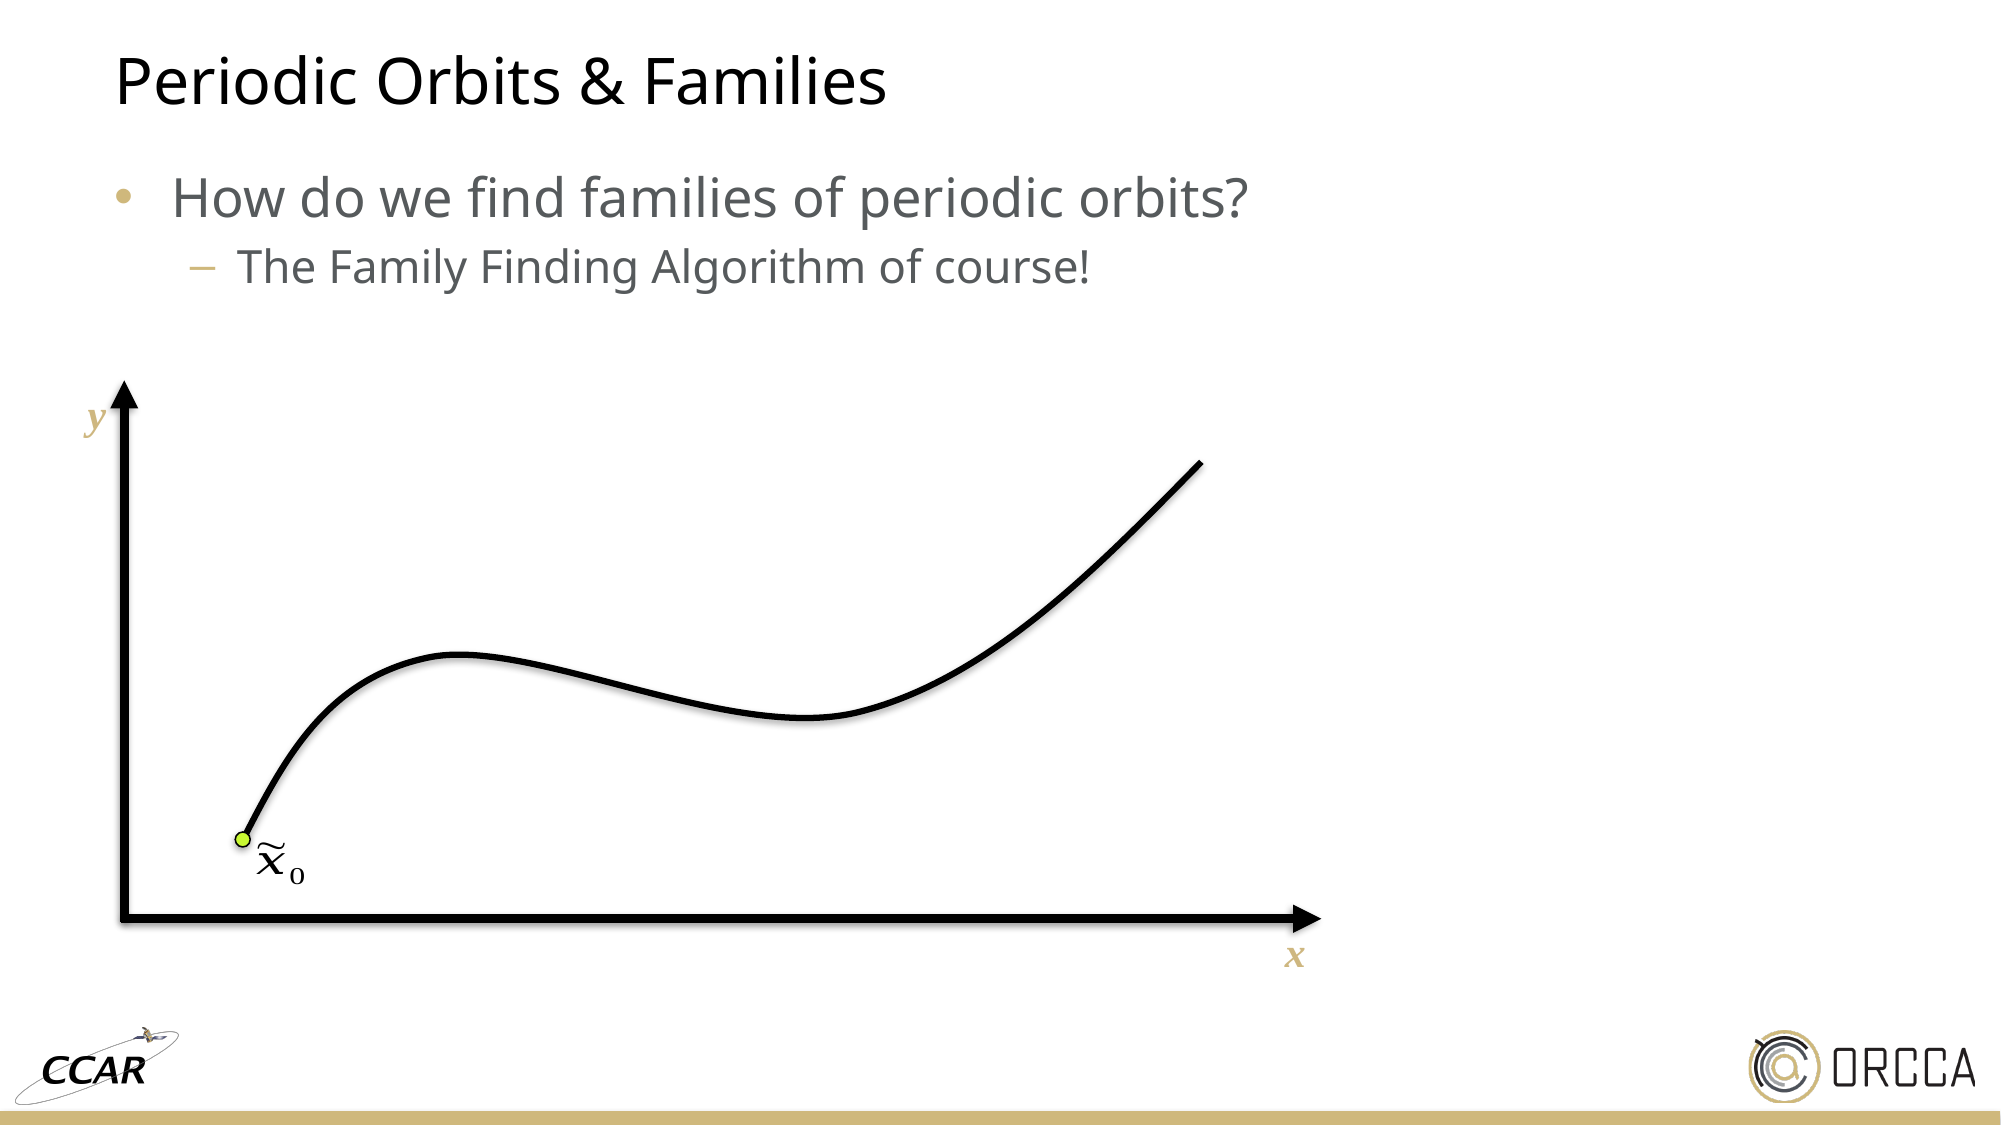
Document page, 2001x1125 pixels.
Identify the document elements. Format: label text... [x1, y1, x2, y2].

title Periodic Orbits & Families [99, 32, 1900, 125]
picture [13, 1023, 181, 1112]
list How do we find families of periodic orbits? The Family Finding Algorithm of course! [99, 155, 1900, 316]
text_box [72, 380, 1322, 985]
